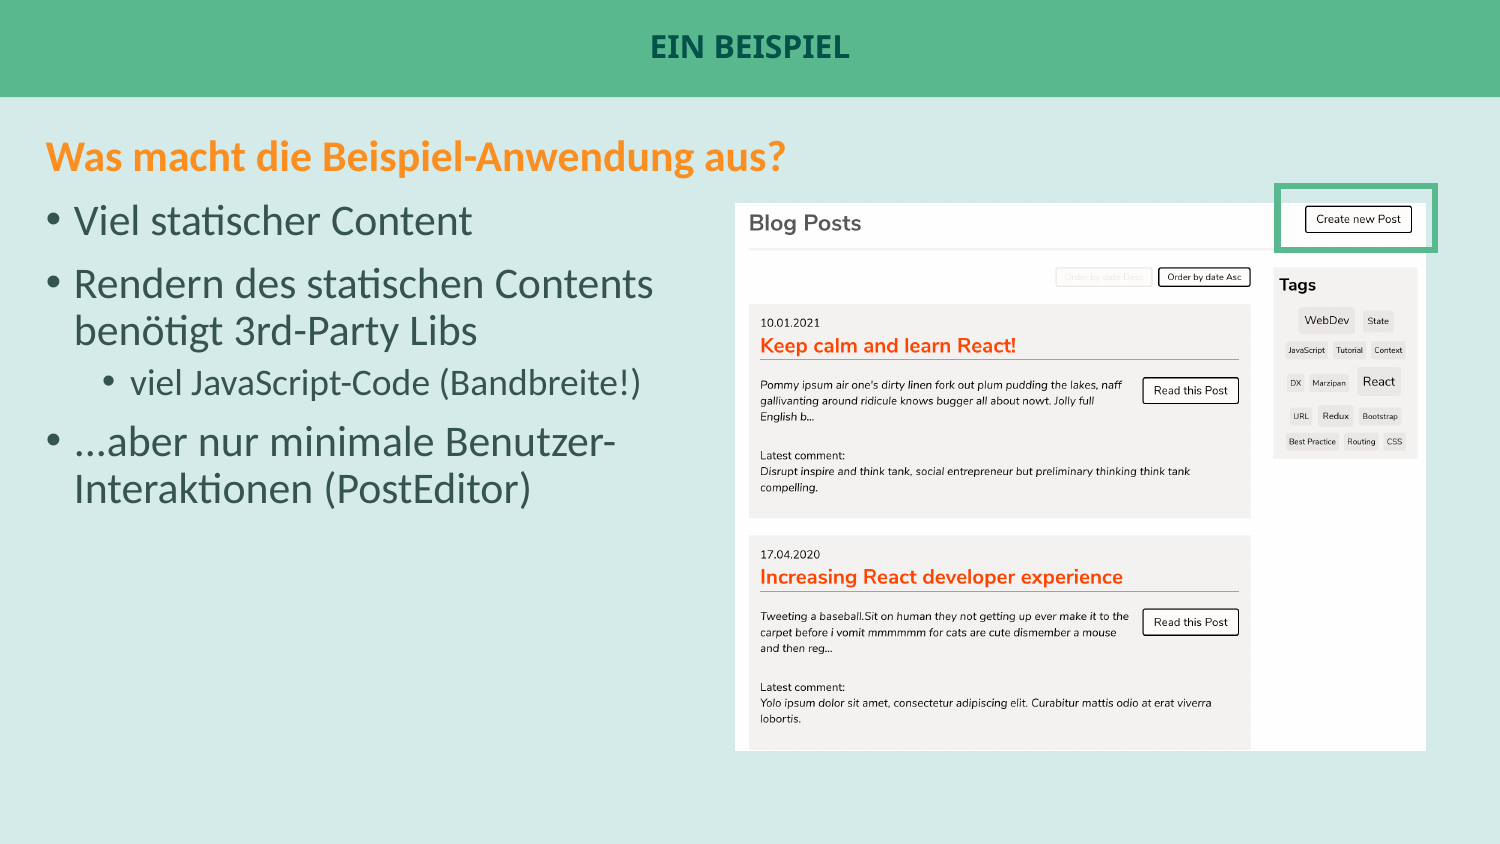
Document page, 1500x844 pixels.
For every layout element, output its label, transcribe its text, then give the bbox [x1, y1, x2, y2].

title Ein Beispiel [0, 0, 1500, 98]
picture [735, 203, 1426, 751]
text_box [1276, 185, 1436, 251]
text_box Was macht die Beispiel-Anwendung aus? [30, 126, 1484, 204]
list Viel statischer Content Rendern des statischen Contents benötigt 3rd-Party Libs viel JavaScript-Code (Bandbreite!) ...aber nur minimale Benutzer-Interaktionen (PostEditor) [30, 204, 695, 782]
